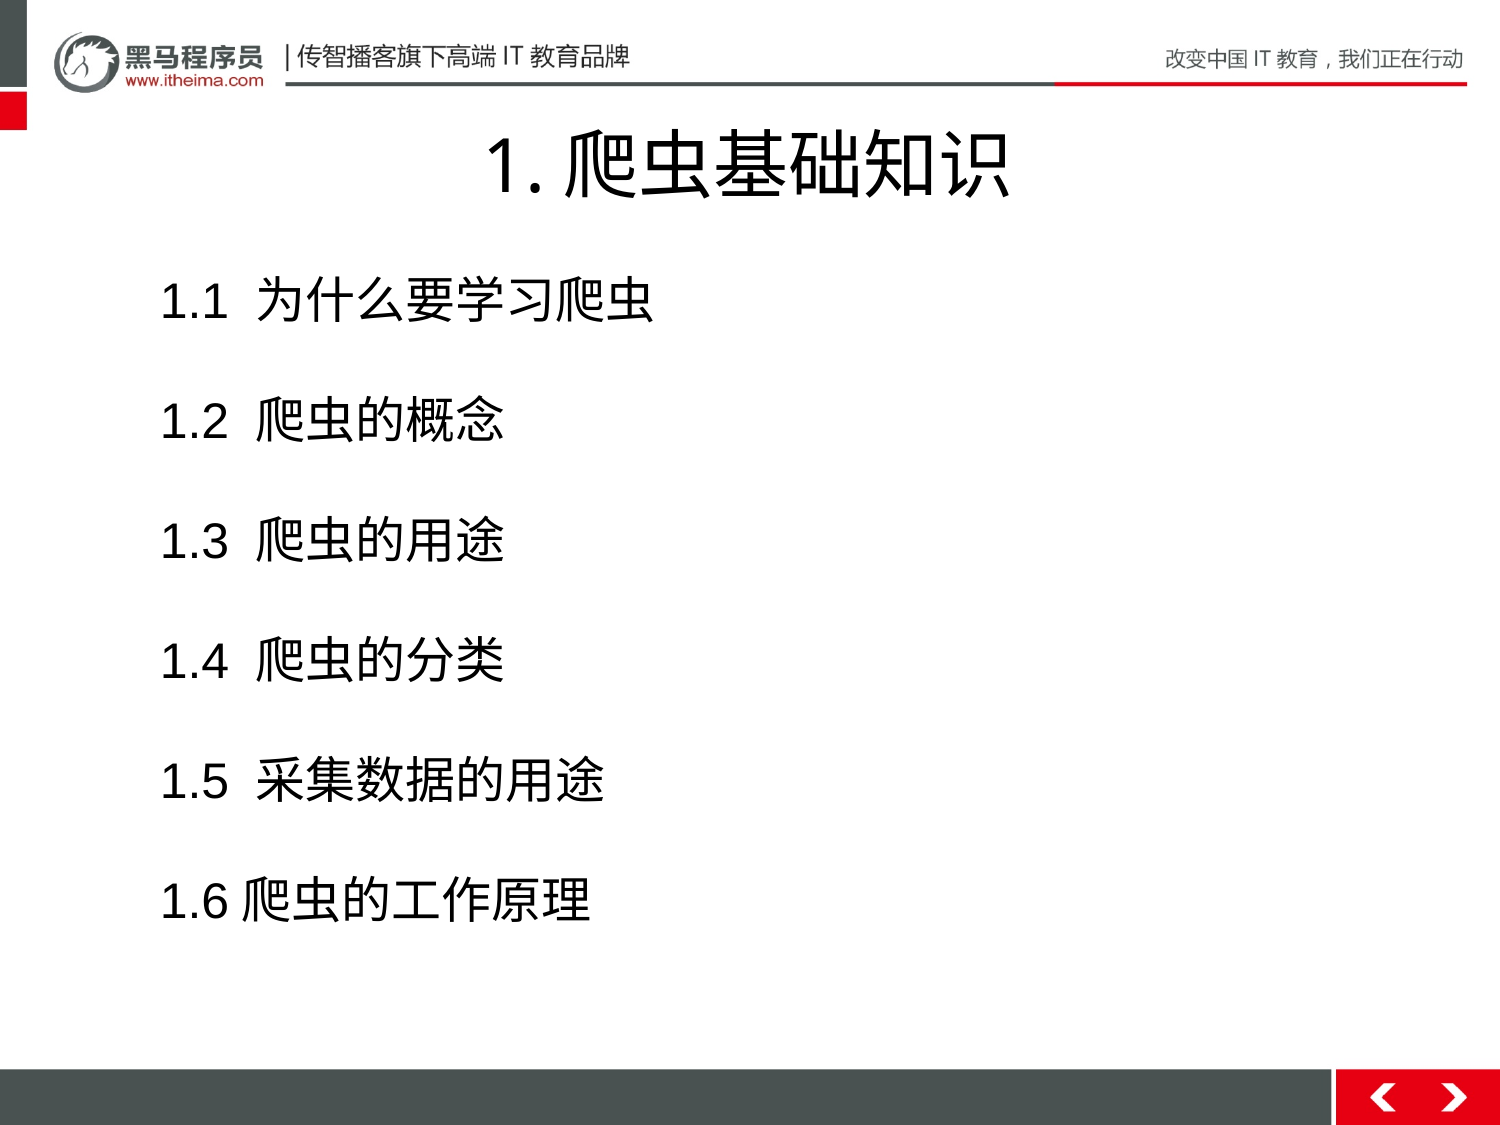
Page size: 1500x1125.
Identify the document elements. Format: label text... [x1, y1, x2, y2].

picture [0, 0, 1500, 1125]
title 1.爬虫基础知识 [81, 97, 1416, 216]
text_box 1.1 为什么要学习爬虫 1.2 爬虫的概念 1.3 爬虫的用途 1.4 爬虫的分类 1.5 采集数据的用途 1.6爬虫的工作原理 [144, 261, 1295, 937]
